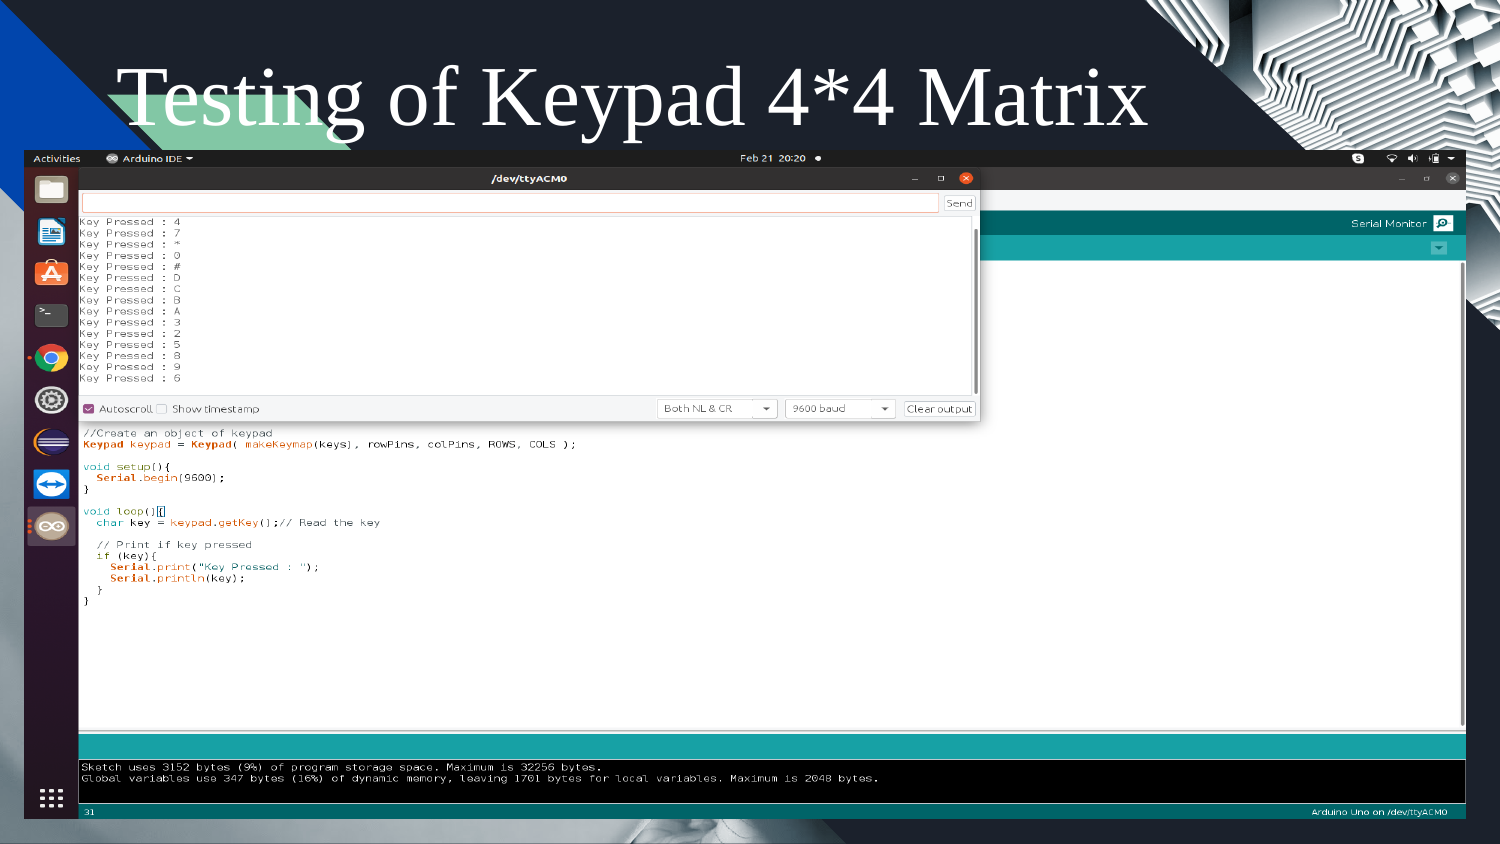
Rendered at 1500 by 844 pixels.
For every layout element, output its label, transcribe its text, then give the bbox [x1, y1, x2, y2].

picture [0, 0, 1500, 844]
title Testing of Keypad 4*4 Matrix [101, 25, 1466, 133]
